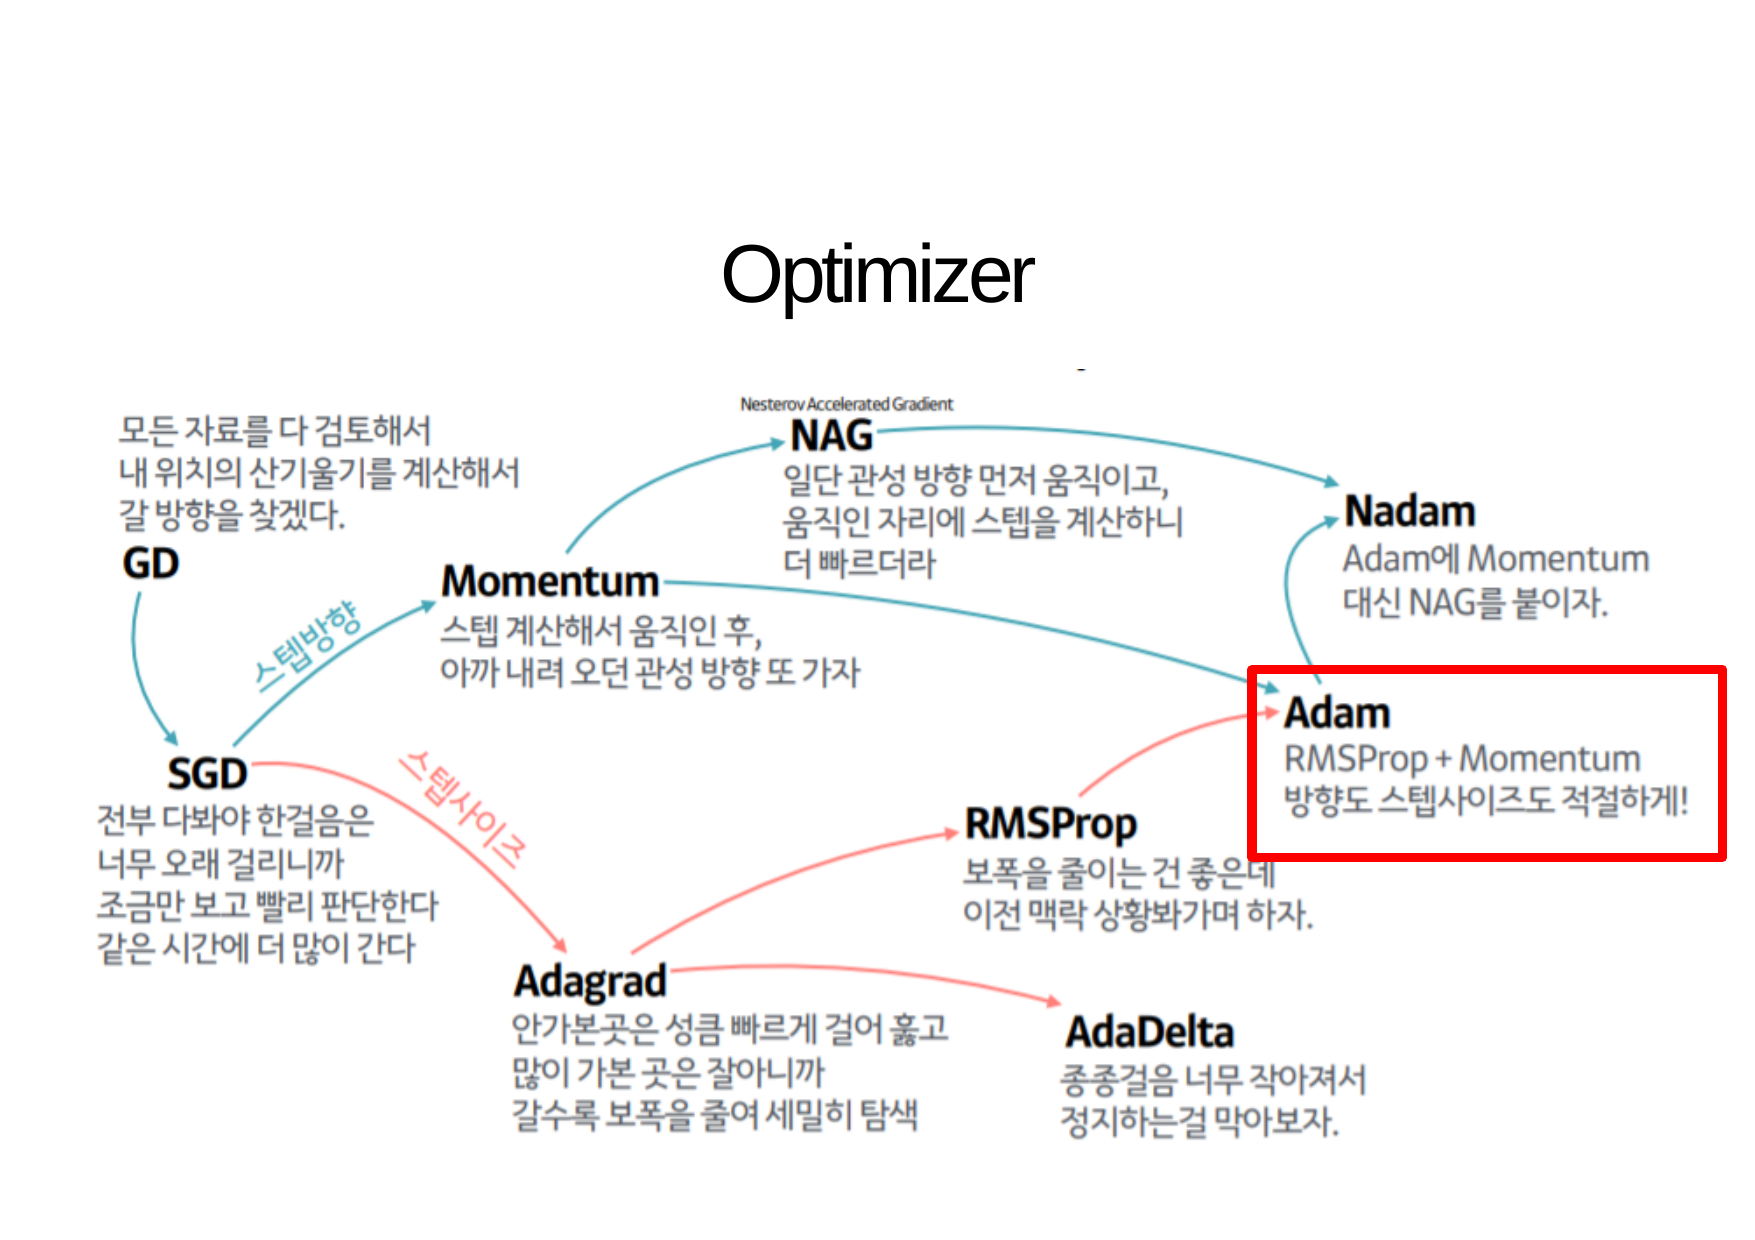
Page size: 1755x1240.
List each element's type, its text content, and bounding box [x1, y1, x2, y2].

picture [89, 369, 1724, 1171]
title Optimizer [379, 217, 1377, 366]
